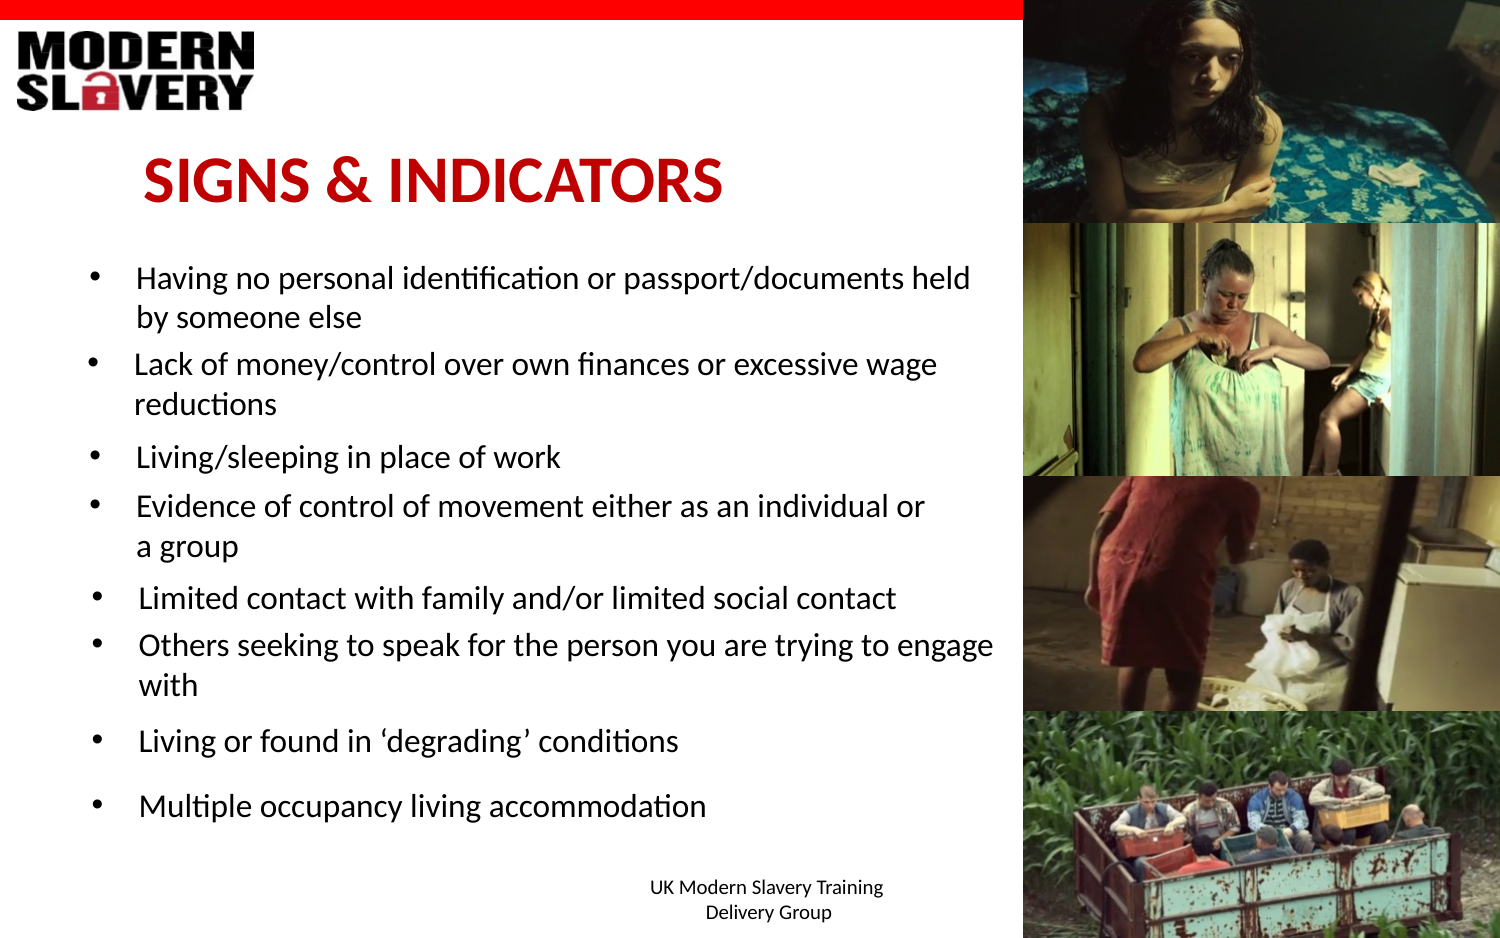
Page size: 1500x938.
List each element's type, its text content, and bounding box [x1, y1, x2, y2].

picture [17, 31, 254, 111]
picture [1023, 0, 1500, 938]
text_box Limited contact with family and/or limited social contact [76, 568, 1013, 616]
text_box Multiple occupancy living accommodation [76, 777, 975, 832]
text_box Living/sleeping in place of work [74, 428, 825, 476]
text_box UK Modern Slavery Training Delivery Group [394, 865, 1018, 931]
text_box Evidence of control of movement either as an individual or a group [74, 476, 944, 572]
text_box Others seeking to speak for the person you are trying to engage with [76, 616, 1013, 711]
text_box Living or found in ‘degrading’ conditions [76, 711, 786, 767]
text_box Lack of money/control over own finances or excessive wage reductions [72, 335, 1018, 430]
text_box Having no personal identification or passport/documents held by someone else [74, 248, 1018, 335]
text_box SIGNS & INDICATORS [128, 128, 956, 224]
